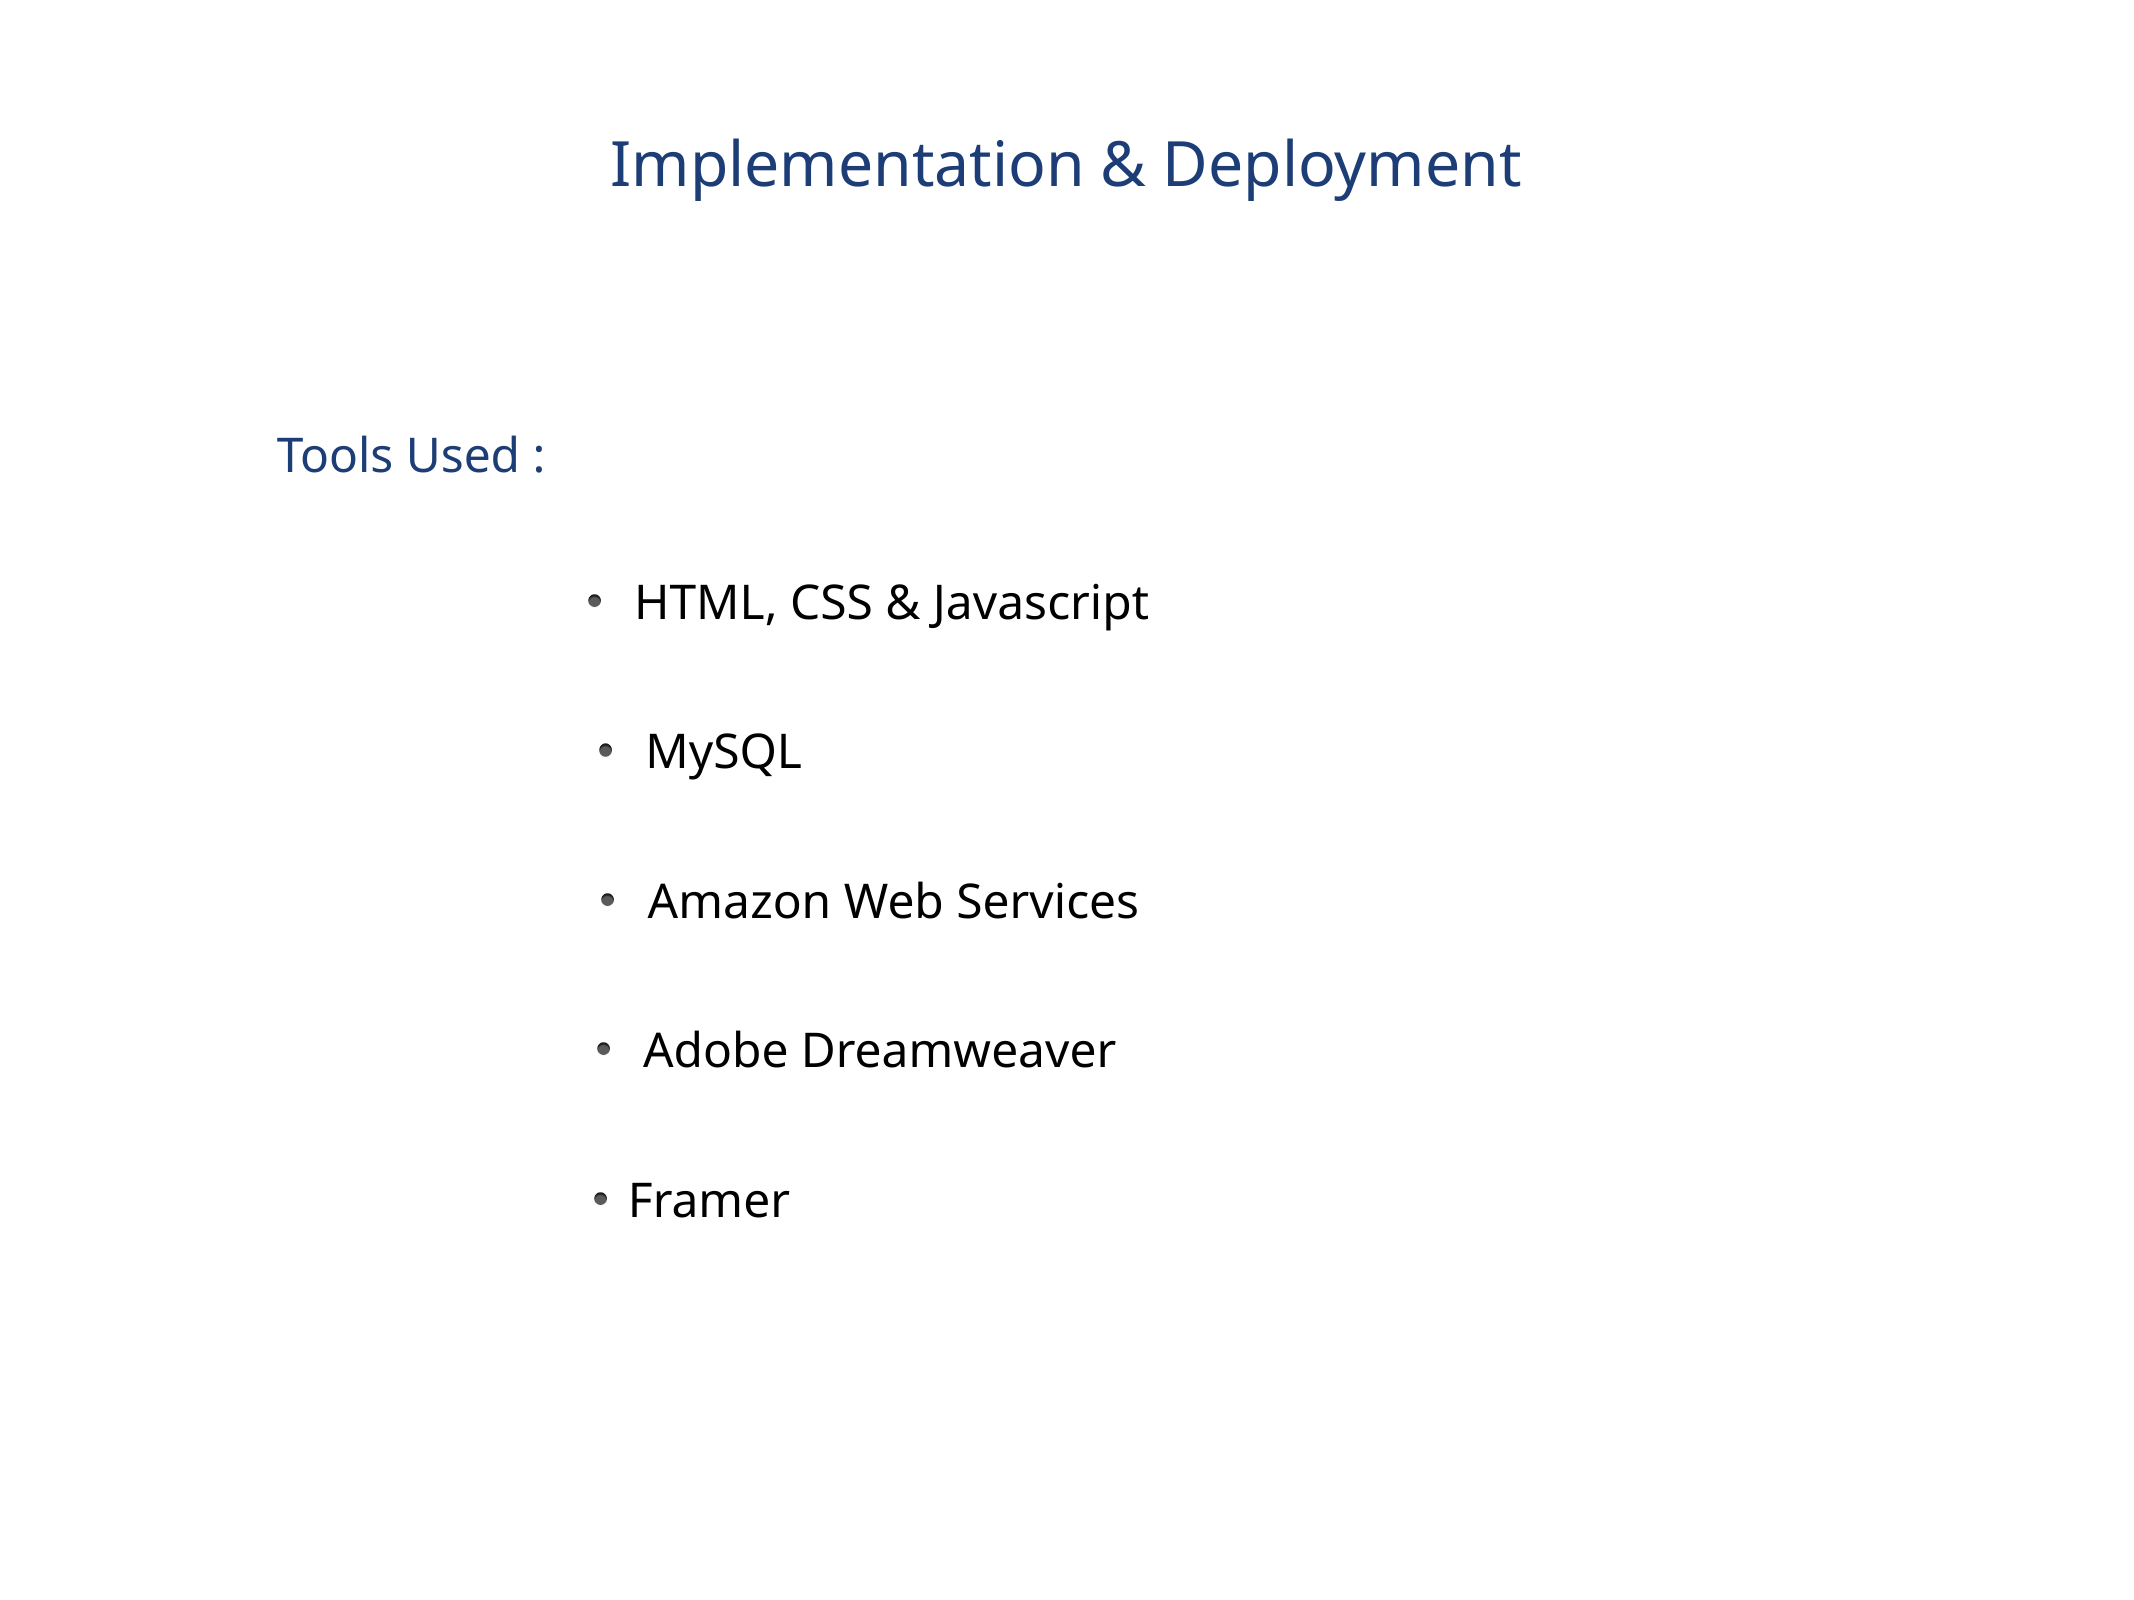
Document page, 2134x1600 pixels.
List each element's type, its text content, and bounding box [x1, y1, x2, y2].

text_box Amazon Web Services [592, 868, 1149, 937]
text_box HTML, CSS & Javascript [578, 569, 1159, 639]
picture [600, 892, 615, 908]
text_box MySQL [525, 719, 811, 788]
picture [587, 593, 602, 609]
text_box Framer [585, 1167, 799, 1236]
text_box Implementation & Deployment [601, 124, 1532, 209]
picture [596, 1041, 611, 1057]
picture [593, 1191, 608, 1207]
text_box Adobe Dreamweaver [587, 1018, 1126, 1087]
text_box Tools Used : [268, 422, 555, 492]
picture [598, 742, 613, 759]
